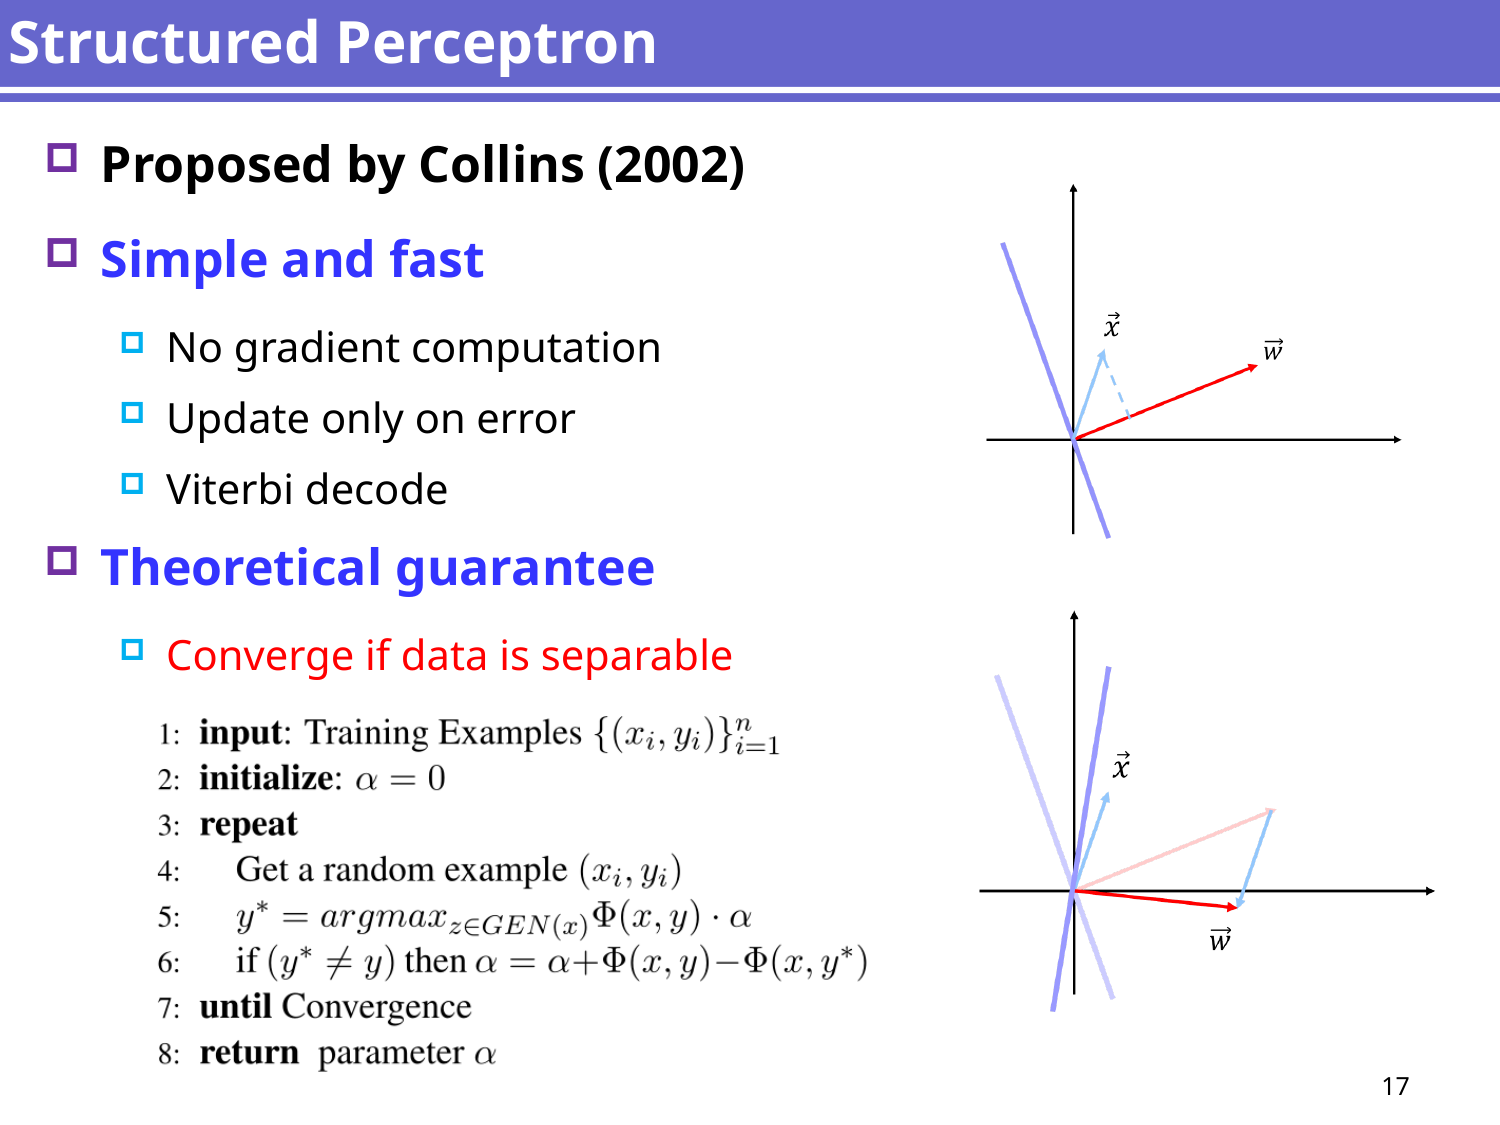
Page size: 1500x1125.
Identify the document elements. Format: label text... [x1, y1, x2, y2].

picture [139, 714, 871, 1076]
list Proposed by Collins (2002) Simple and fast No gradient computation Update only on error Viterbi decode Theoretical guarantee Converge if data is separable [29, 125, 1447, 1047]
picture [985, 175, 1411, 540]
title Structured Perceptron [0, 7, 1309, 73]
slide_number 17 [1293, 1058, 1425, 1112]
picture [978, 600, 1445, 1012]
